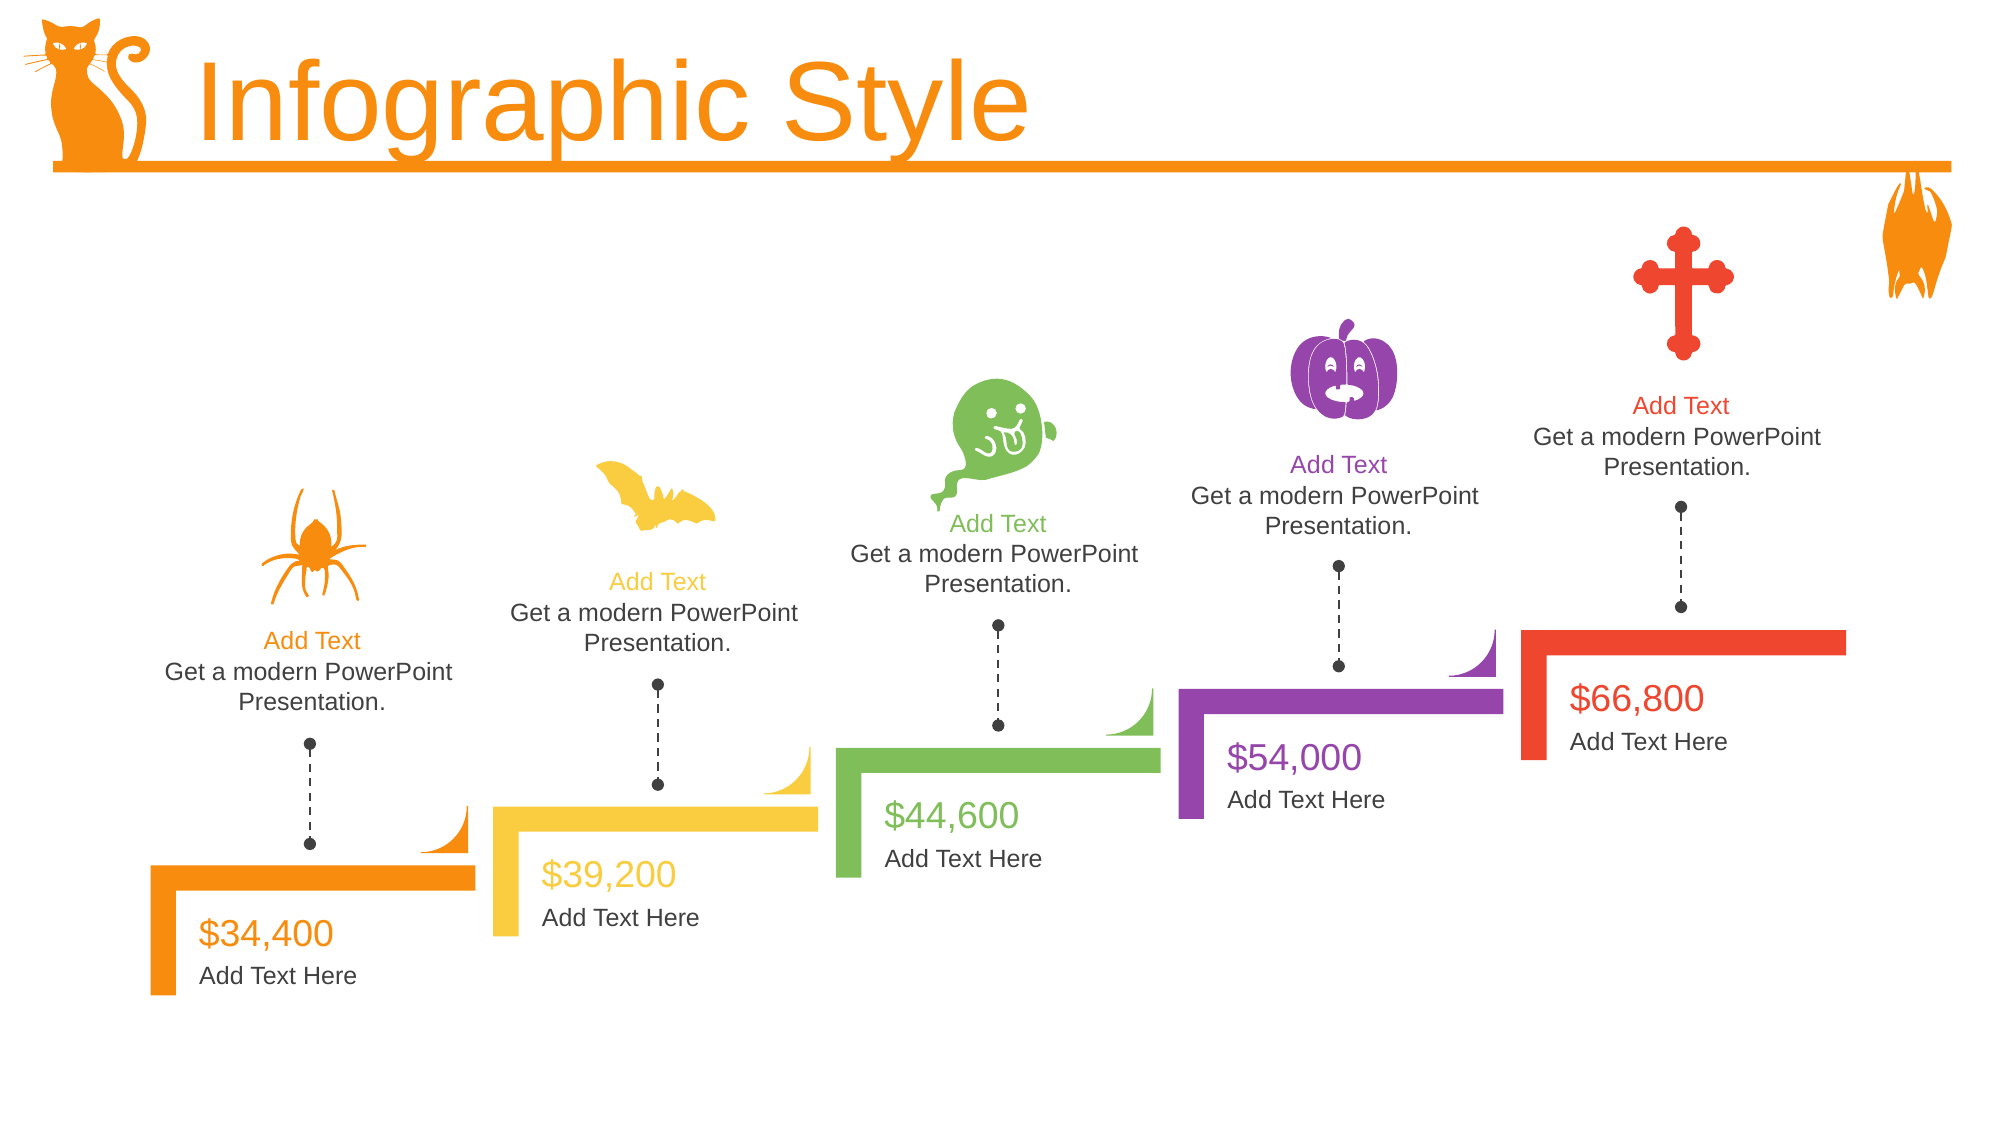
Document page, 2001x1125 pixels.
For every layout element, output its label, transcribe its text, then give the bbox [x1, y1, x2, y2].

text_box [479, 558, 837, 665]
text_box [1633, 226, 1734, 361]
list Infographic Style [179, 35, 1952, 173]
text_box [150, 629, 1846, 996]
text_box [596, 461, 716, 531]
text_box [930, 378, 1043, 499]
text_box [1159, 441, 1518, 548]
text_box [128, 616, 497, 724]
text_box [819, 499, 1178, 607]
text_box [1500, 382, 1862, 490]
text_box [1043, 421, 1057, 441]
text_box [260, 486, 368, 606]
text_box [1290, 318, 1398, 420]
